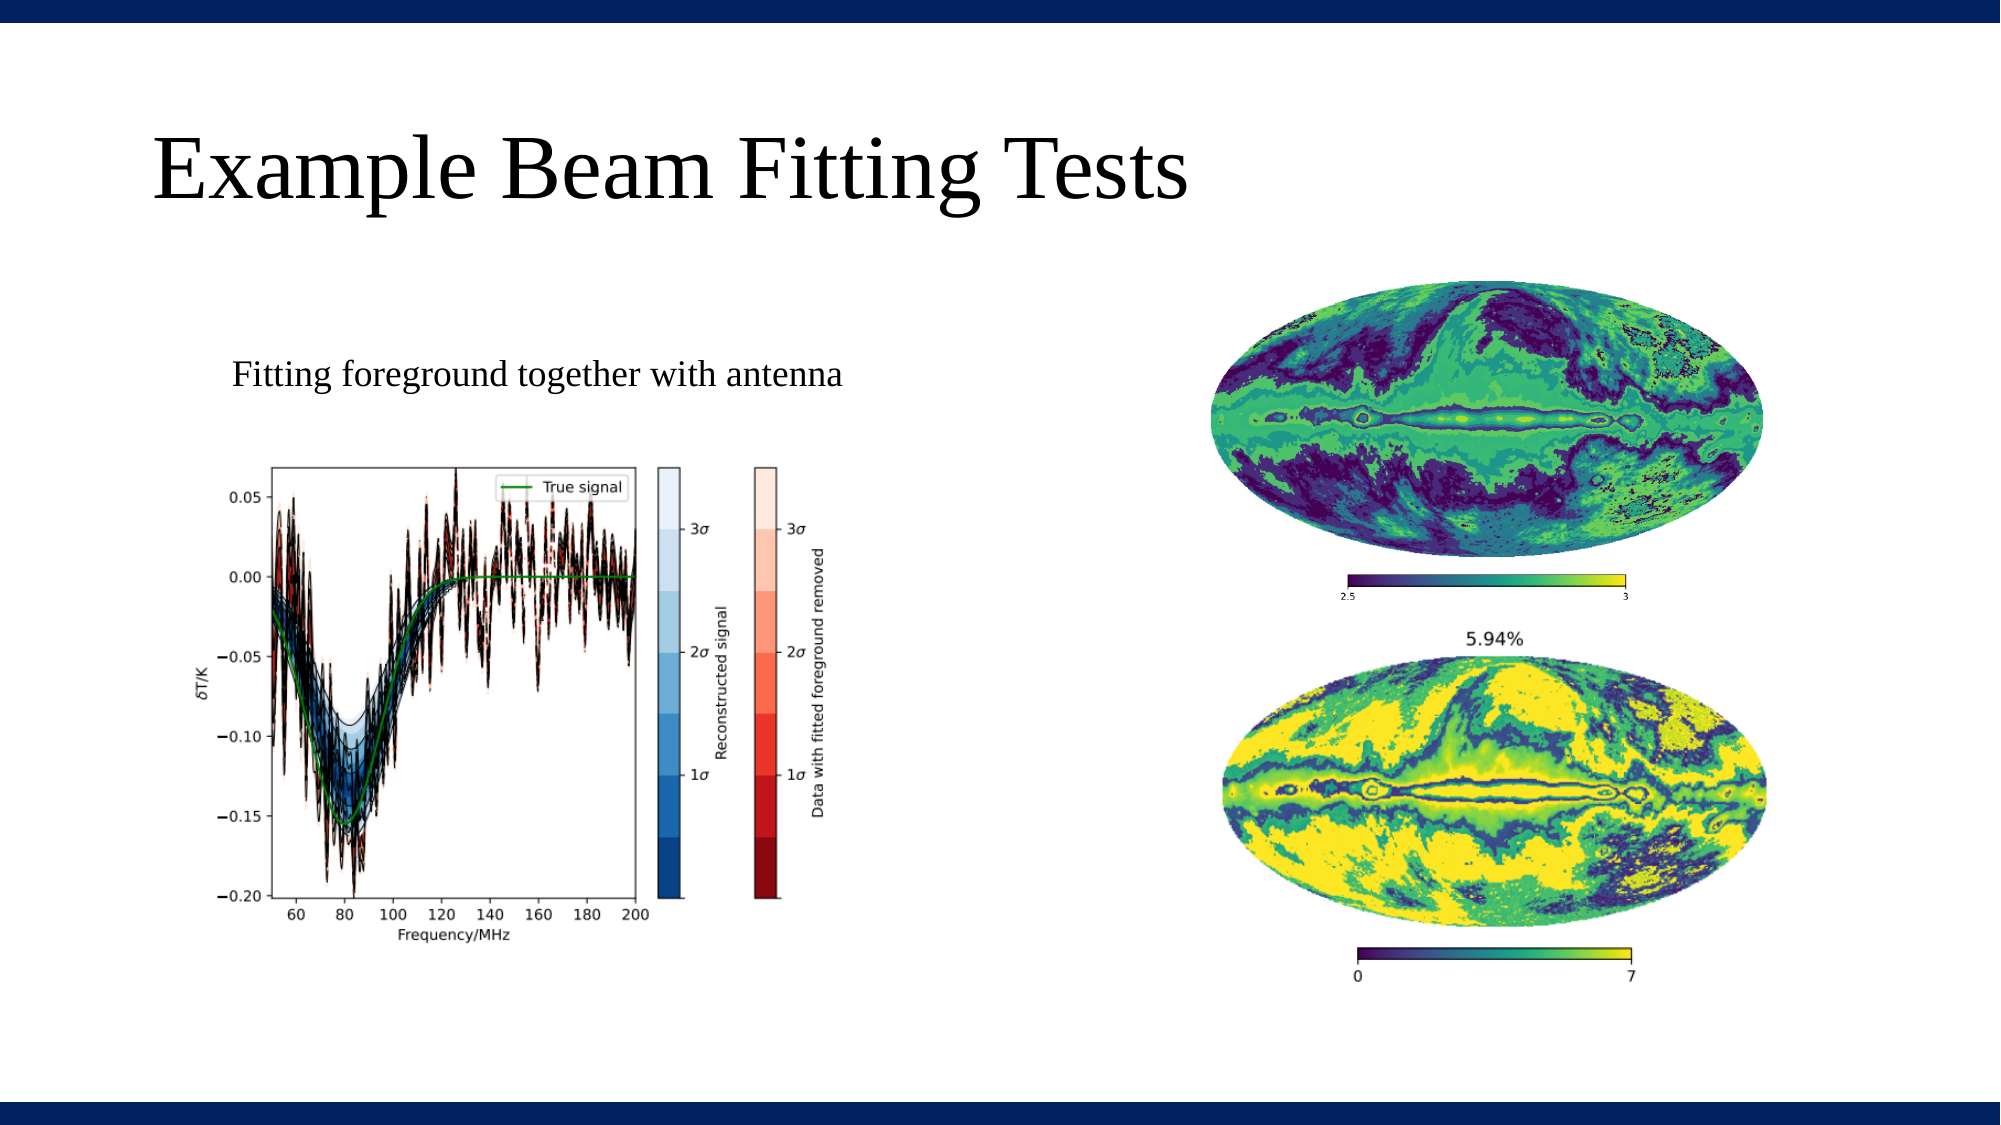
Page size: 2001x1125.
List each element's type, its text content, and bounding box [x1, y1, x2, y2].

text_box [0, 0, 2000, 22]
text_box [0, 1102, 2000, 1125]
text_box Example Beam Fitting Tests [137, 59, 1863, 278]
picture [179, 452, 856, 961]
text_box Fitting foreground together with antenna [217, 341, 1192, 401]
picture [1132, 259, 1839, 1048]
